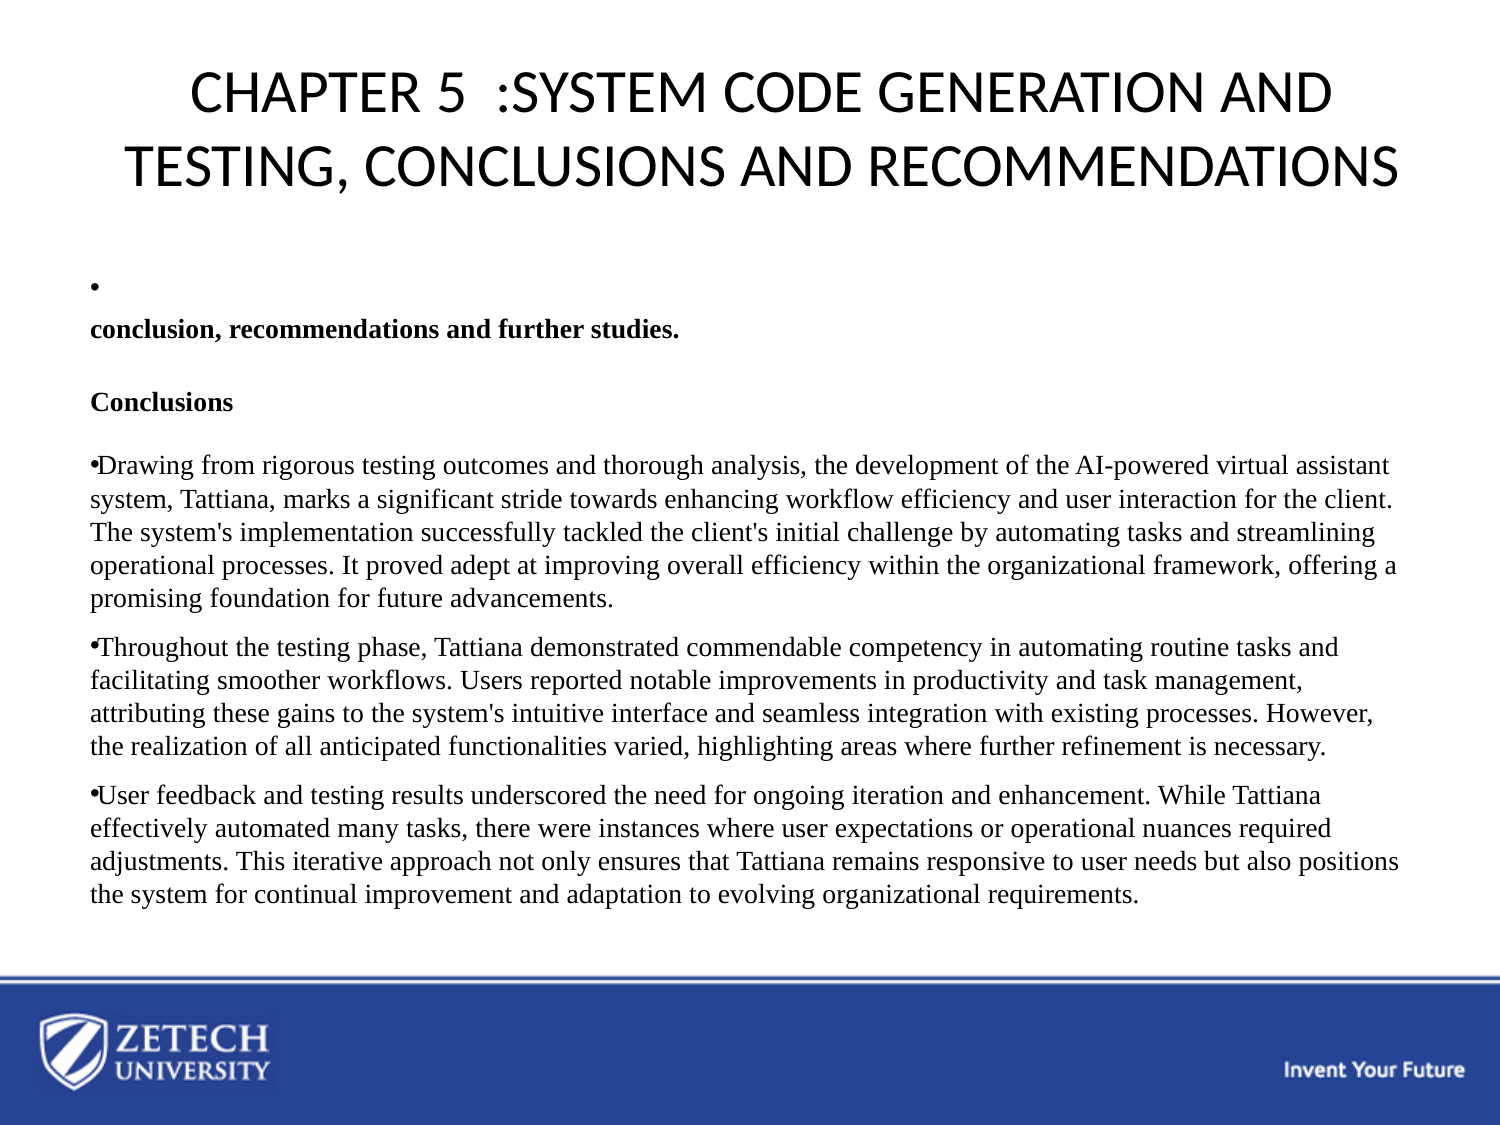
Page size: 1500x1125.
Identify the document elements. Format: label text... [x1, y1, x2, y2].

list conclusion, recommendations and further studies. Conclusions Drawing from rigorous testing outcomes and thorough analysis, the development of the AI-powered virtual assistant system, Tattiana, marks a significant stride towards enhancing workflow efficiency and user interaction for the client. The system's implementation successfully tackled the client's initial challenge by automating tasks and streamlining operational processes. It proved adept at improving overall efficiency within the organizational framework, offering a promising foundation for future advancements. Throughout the testing phase, Tattiana demonstrated commendable competency in automating routine tasks and facilitating smoother workflows. Users reported notable improvements in productivity and task management, attributing these gains to the system's intuitive interface and seamless integration with existing processes. However, the realization of all anticipated functionalities varied, highlighting areas where further refinement is necessary. User feedback and testing results underscored the need for ongoing iteration and enhancement. While Tattiana effectively automated many tasks, there were instances where user expectations or operational nuances required adjustments. This iterative approach not only ensures that Tattiana remains responsive to user needs but also positions the system for continual improvement and adaptation to evolving organizational requirements. [75, 262, 1425, 925]
title CHAPTER 5 :SYSTEM CODE GENERATION AND TESTING, CONCLUSIONS AND RECOMMENDATIONS [75, 24, 1450, 225]
picture [0, 962, 1500, 1125]
